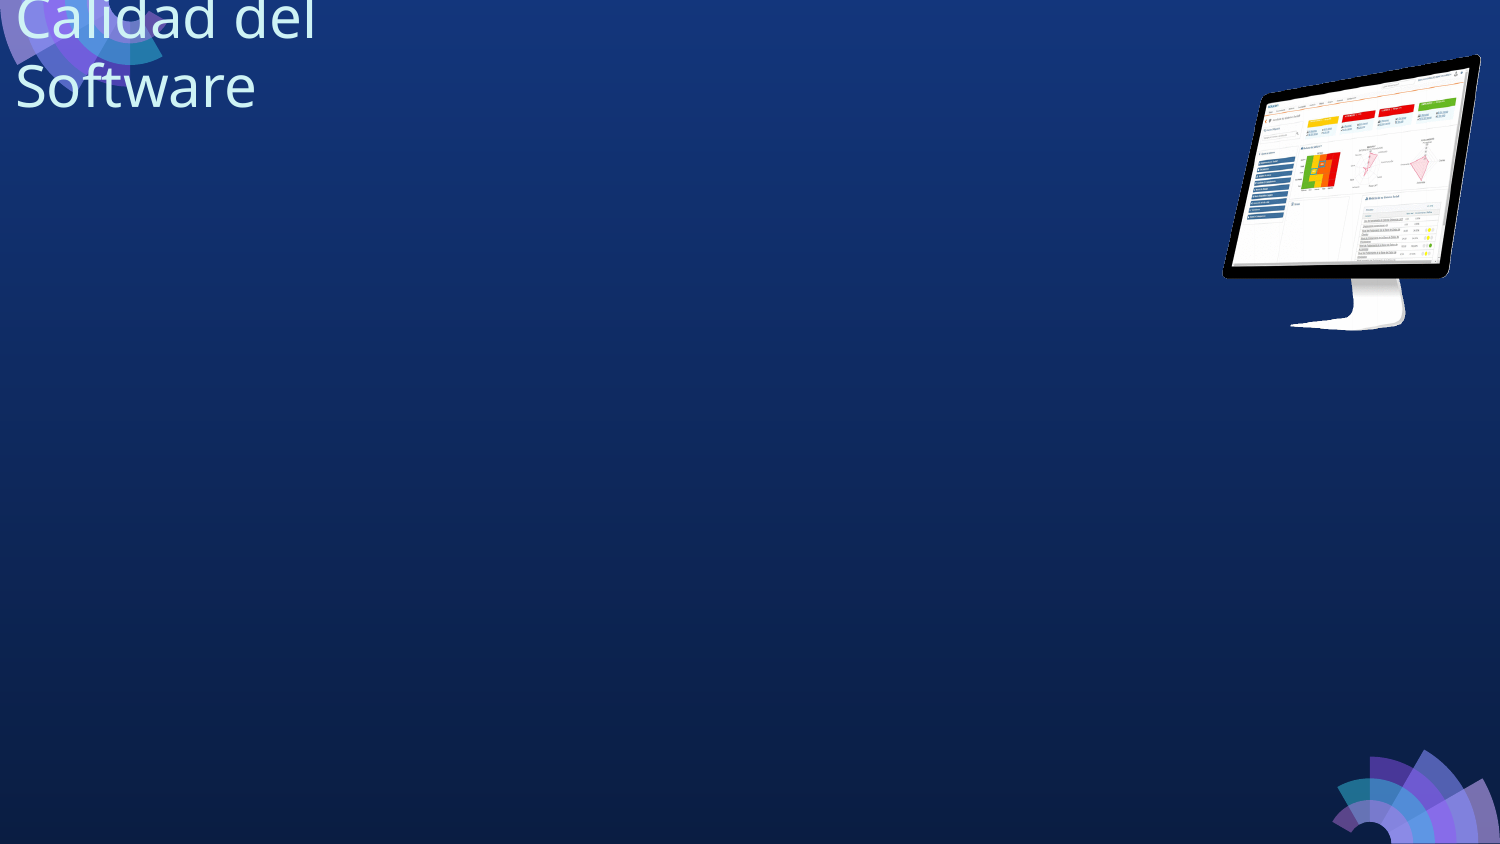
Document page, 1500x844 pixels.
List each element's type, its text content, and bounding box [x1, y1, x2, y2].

title Calidad del Software [0, 38, 495, 135]
picture [1108, 0, 1500, 348]
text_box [0, 0, 168, 95]
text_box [1331, 749, 1500, 844]
